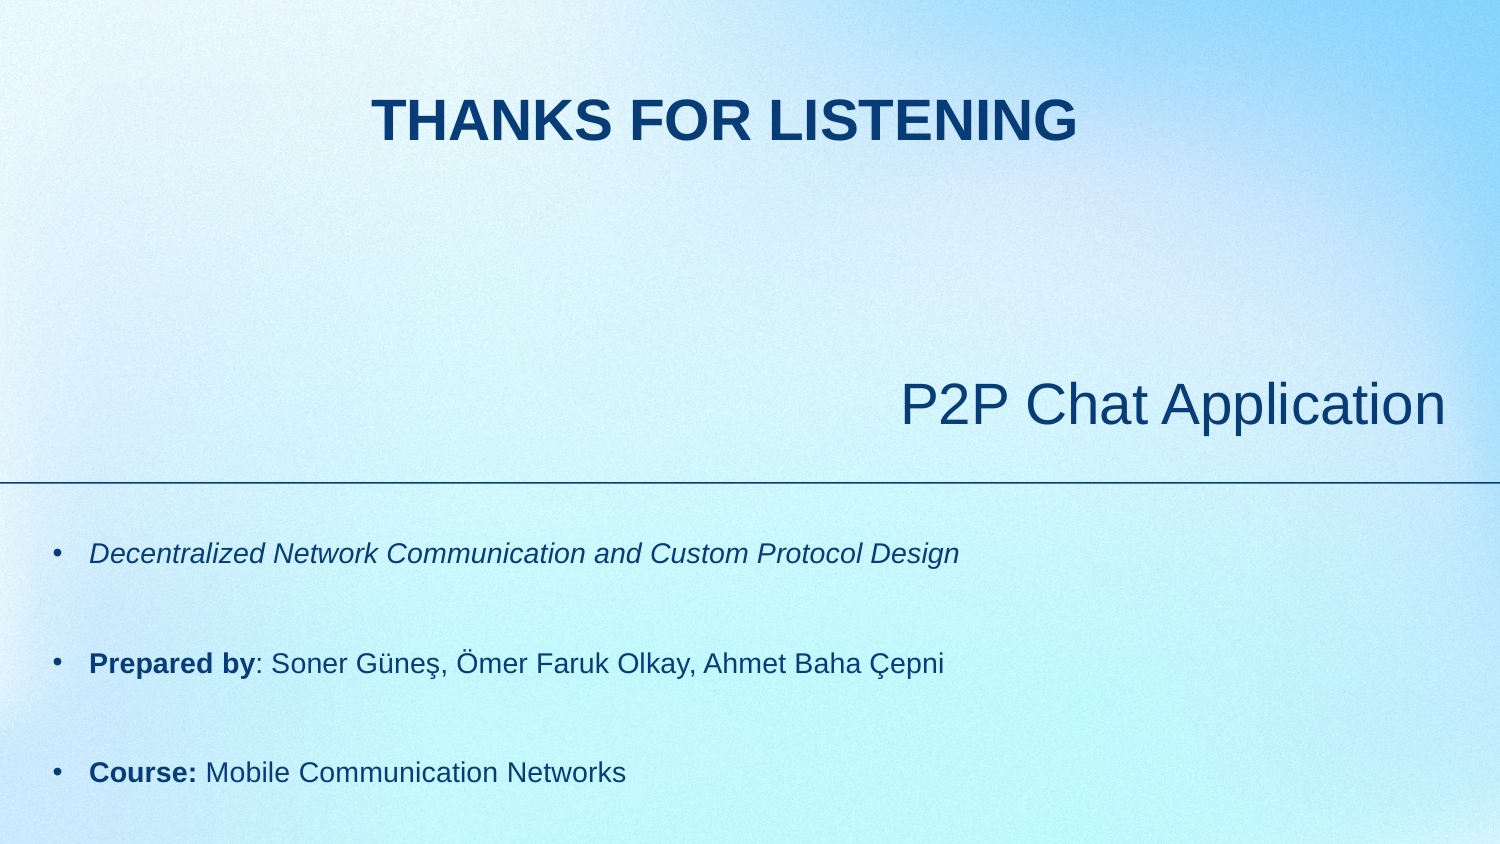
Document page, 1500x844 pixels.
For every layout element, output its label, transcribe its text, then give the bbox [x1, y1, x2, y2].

picture [0, 0, 1500, 482]
picture [0, 484, 1500, 844]
subtitle Decentralized Network Communication and Custom Protocol Design Prepared by: Soner Güneş, Ömer Faruk Olkay, Ahmet Baha Çepni Course: Mobile Communication Networks [37, 520, 1275, 807]
text_box THANKS FOR LISTENING [12, 37, 1438, 168]
title P2P Chat Application [37, 321, 1463, 452]
